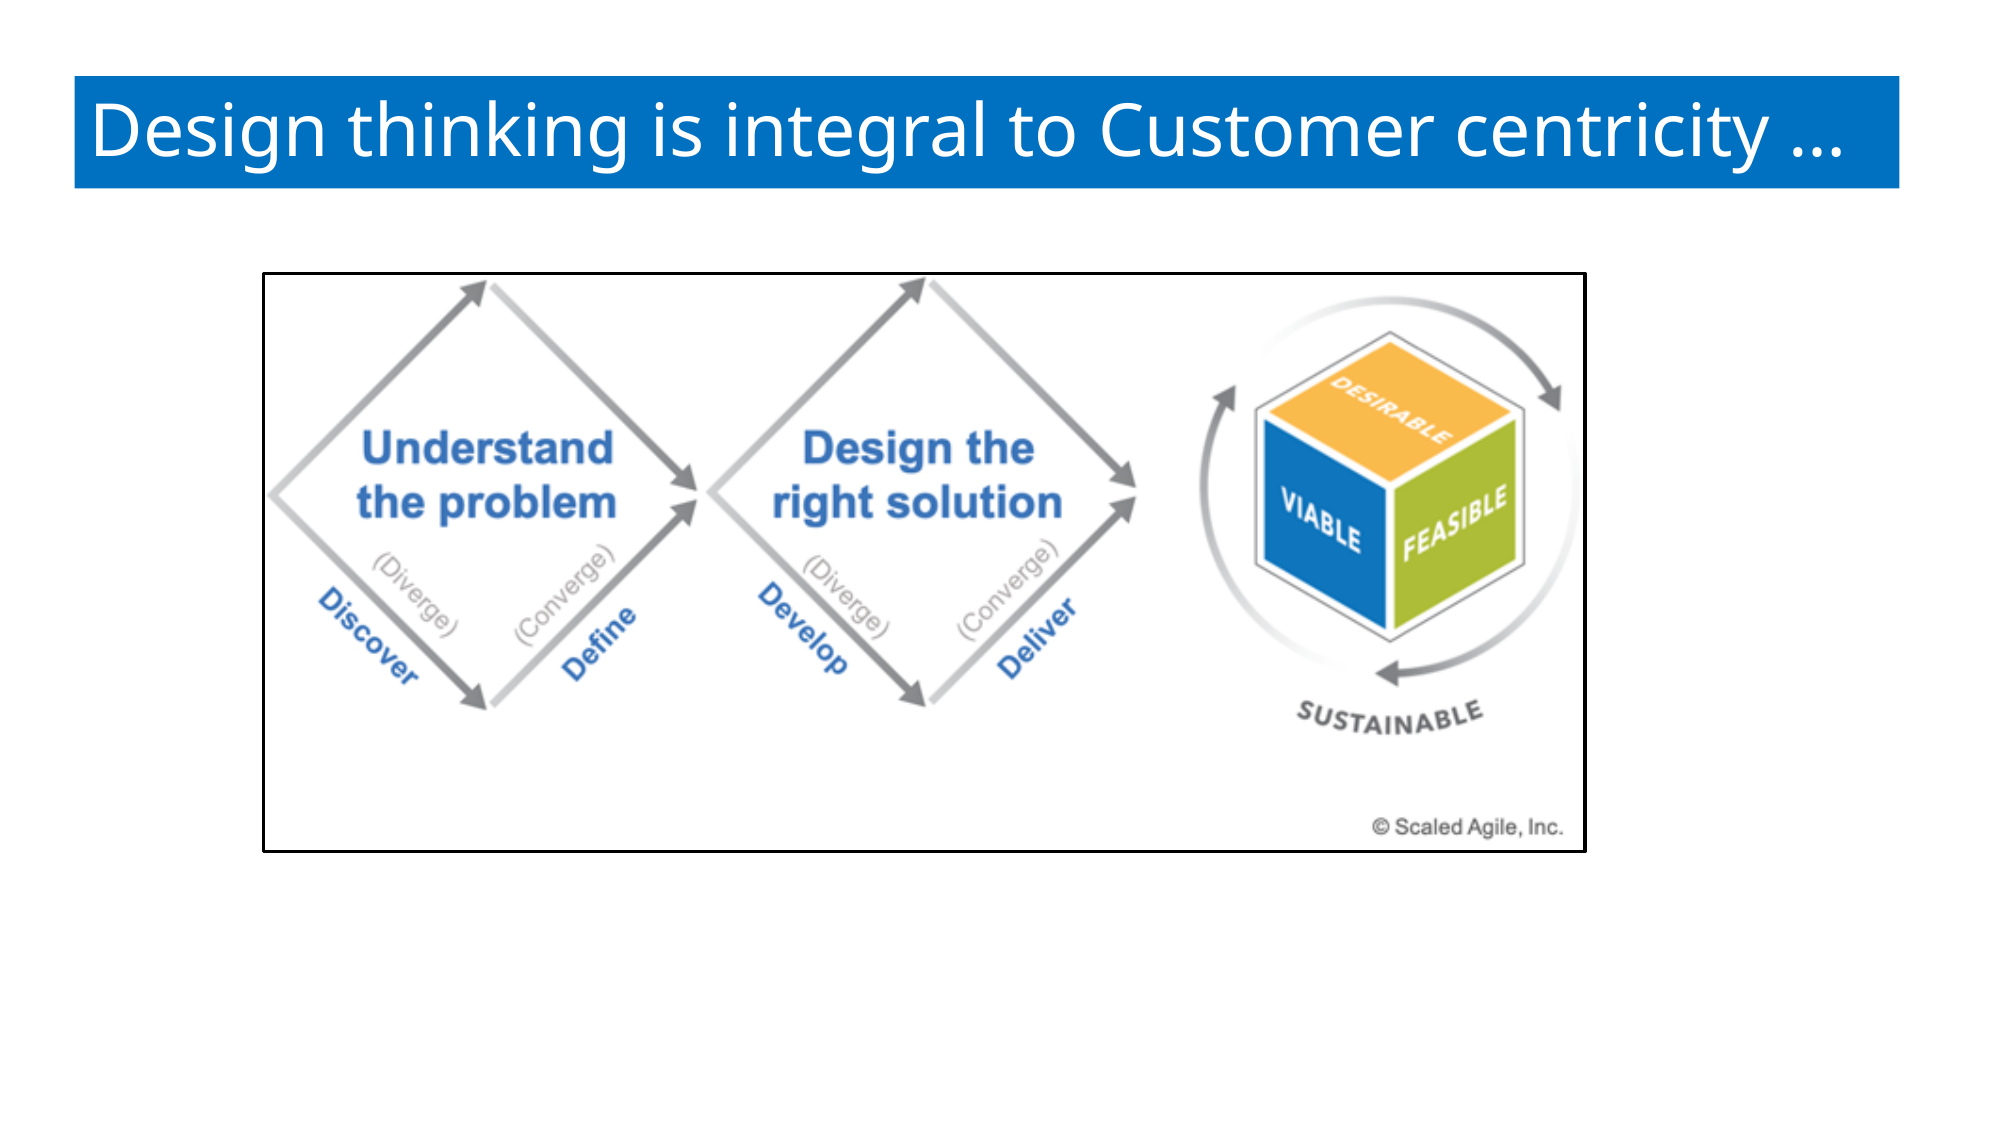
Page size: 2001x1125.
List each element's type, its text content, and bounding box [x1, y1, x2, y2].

picture [265, 275, 1584, 850]
title Design thinking is integral to Customer centricity … [74, 76, 1900, 189]
